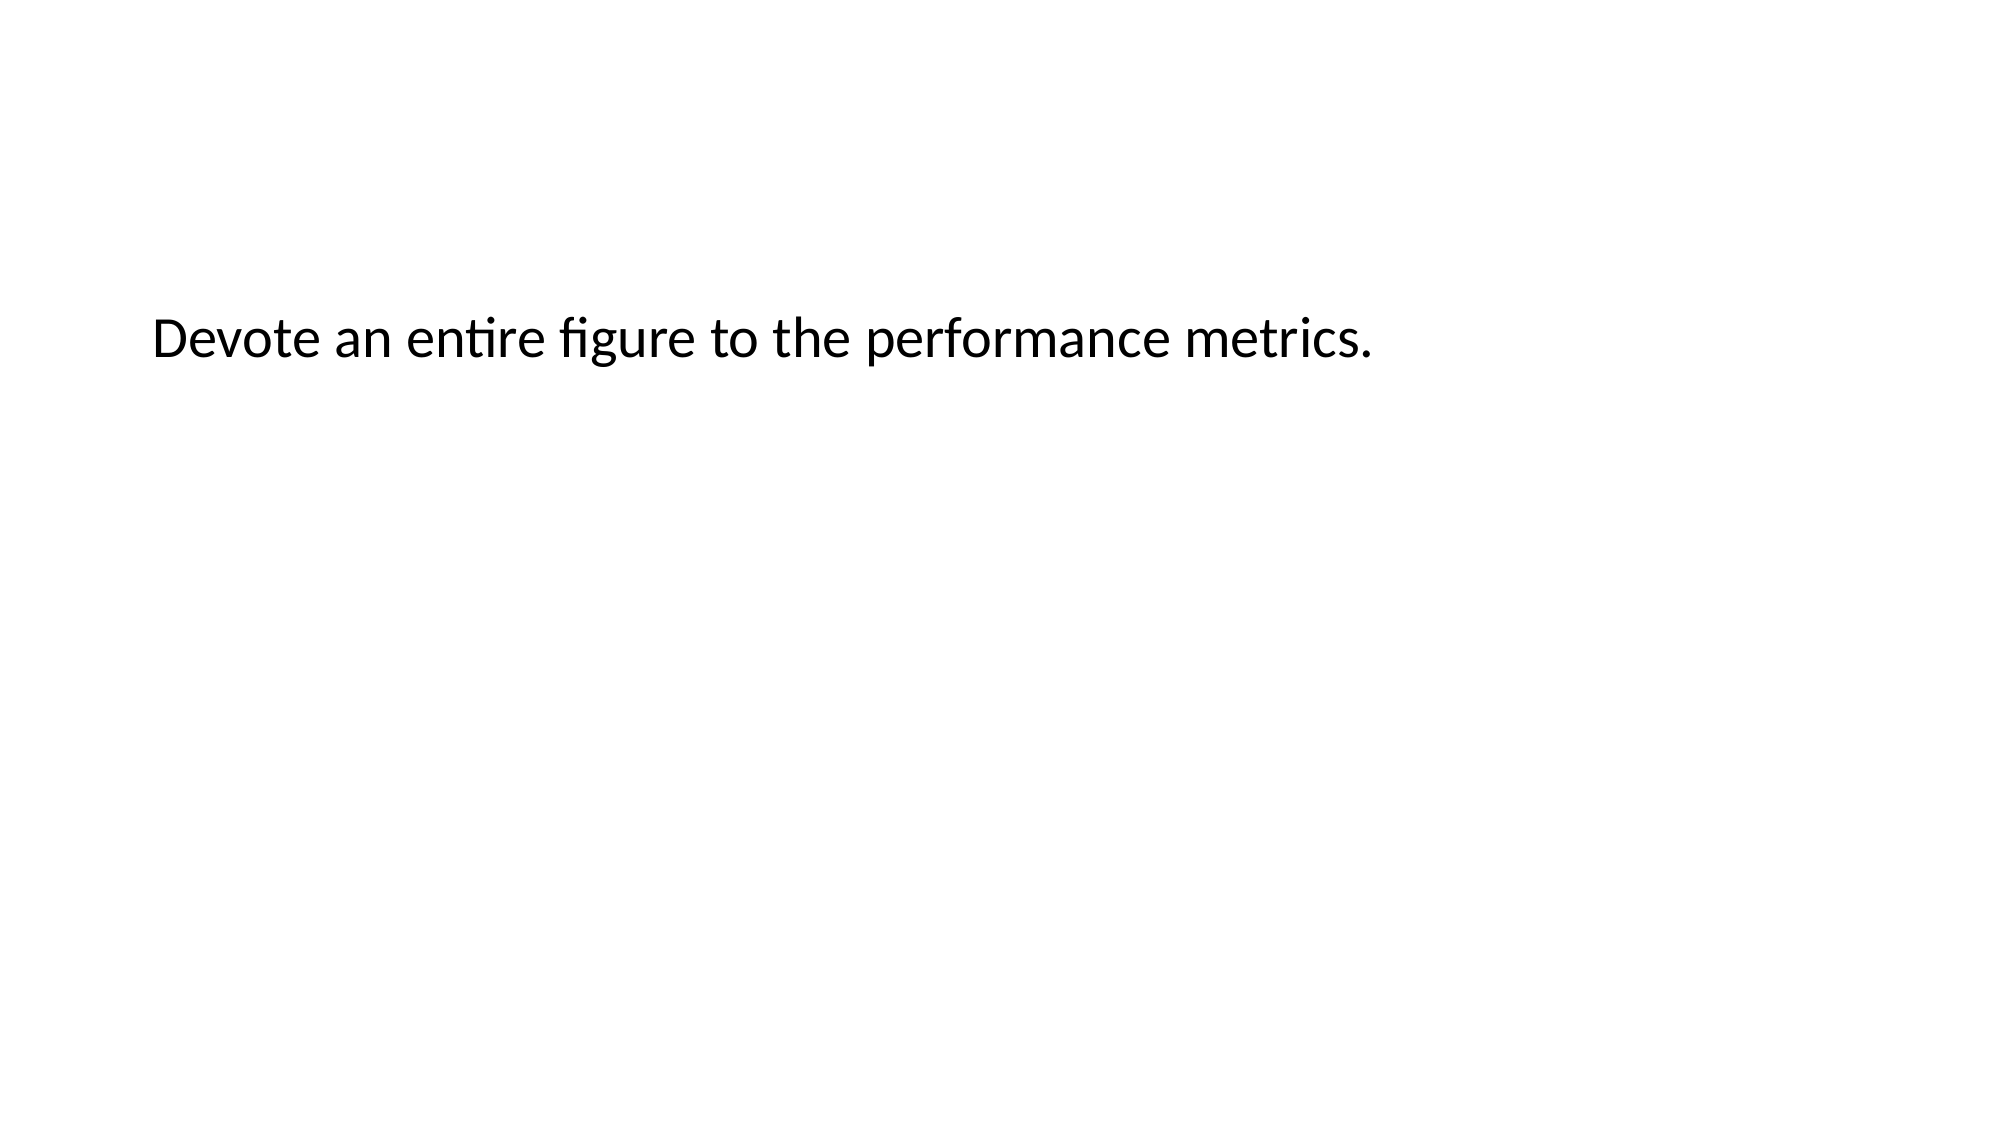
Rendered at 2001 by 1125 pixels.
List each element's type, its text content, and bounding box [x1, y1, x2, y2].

list Devote an entire figure to the performance metrics. [137, 299, 1863, 1014]
